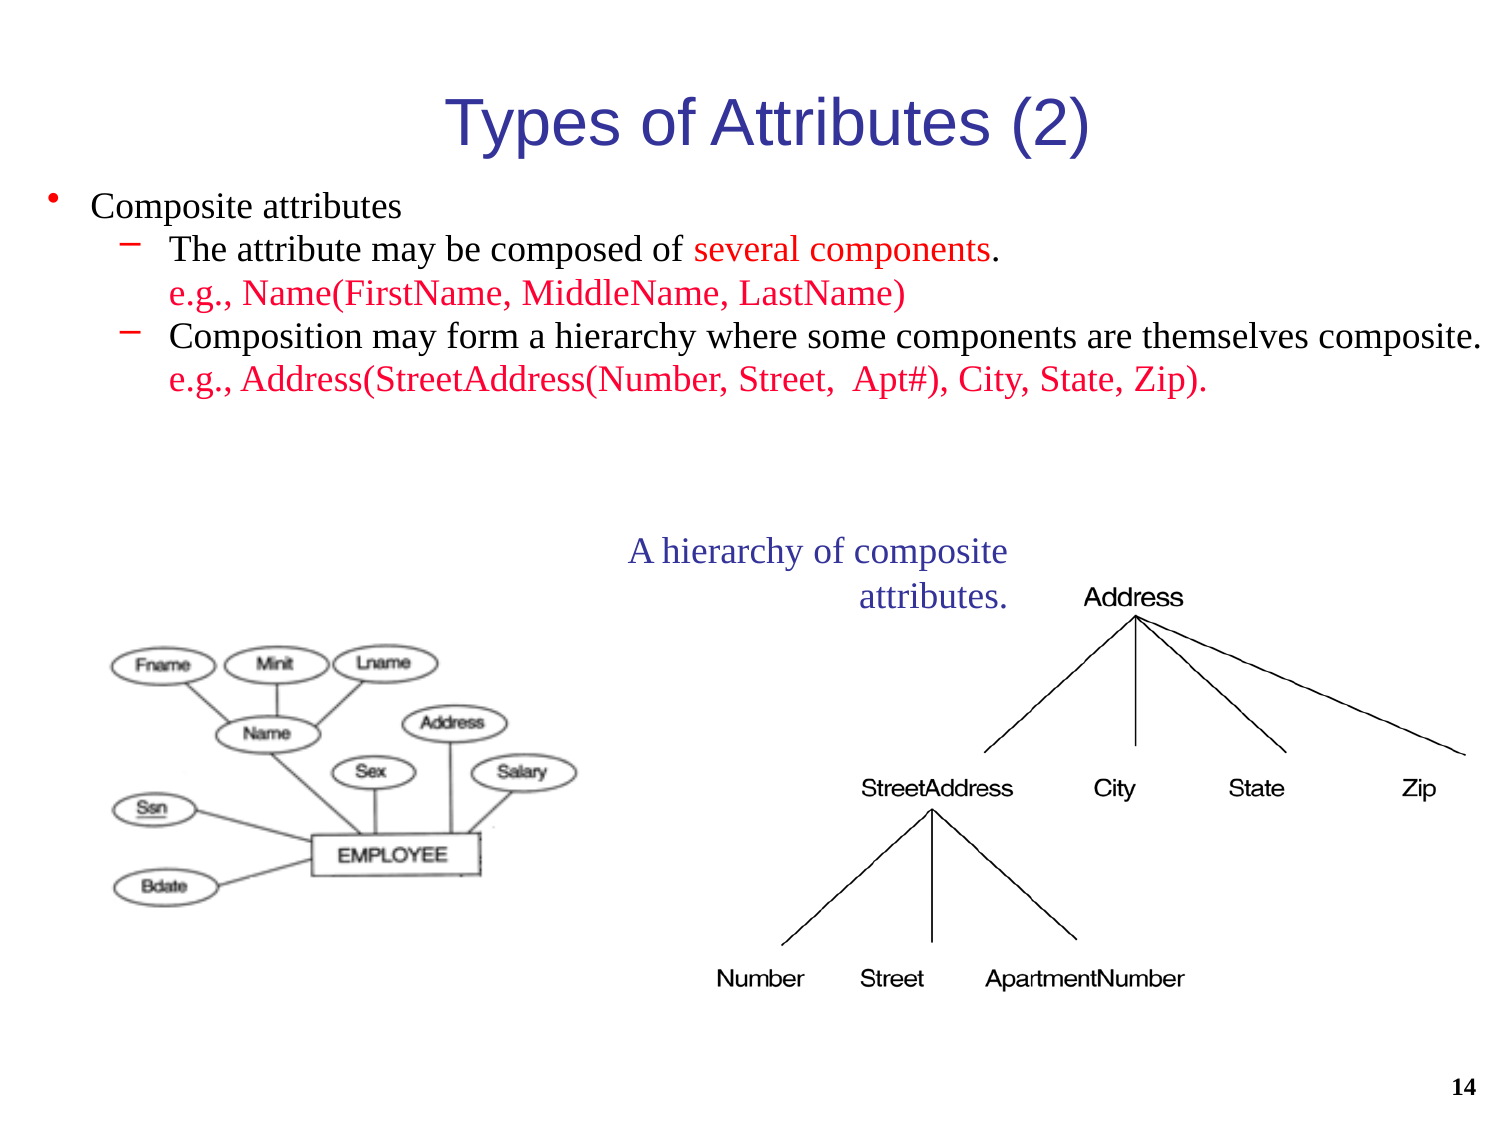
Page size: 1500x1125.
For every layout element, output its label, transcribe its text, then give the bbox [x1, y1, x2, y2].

text_box A hierarchy of composite attributes. [551, 518, 1024, 624]
list Composite attributes The attribute may be composed of several components. e.g., Name(FirstName, MiddleName, LastName) Composition may form a hierarchy where some components are themselves composite. e.g., Address(StreetAddress(Number, Street, Apt#), City, State, Zip). [32, 181, 1500, 519]
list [716, 581, 1500, 1042]
title Types of Attributes (2) [37, 28, 1500, 181]
slide_number 14 [1156, 1058, 1492, 1112]
picture [99, 632, 584, 916]
